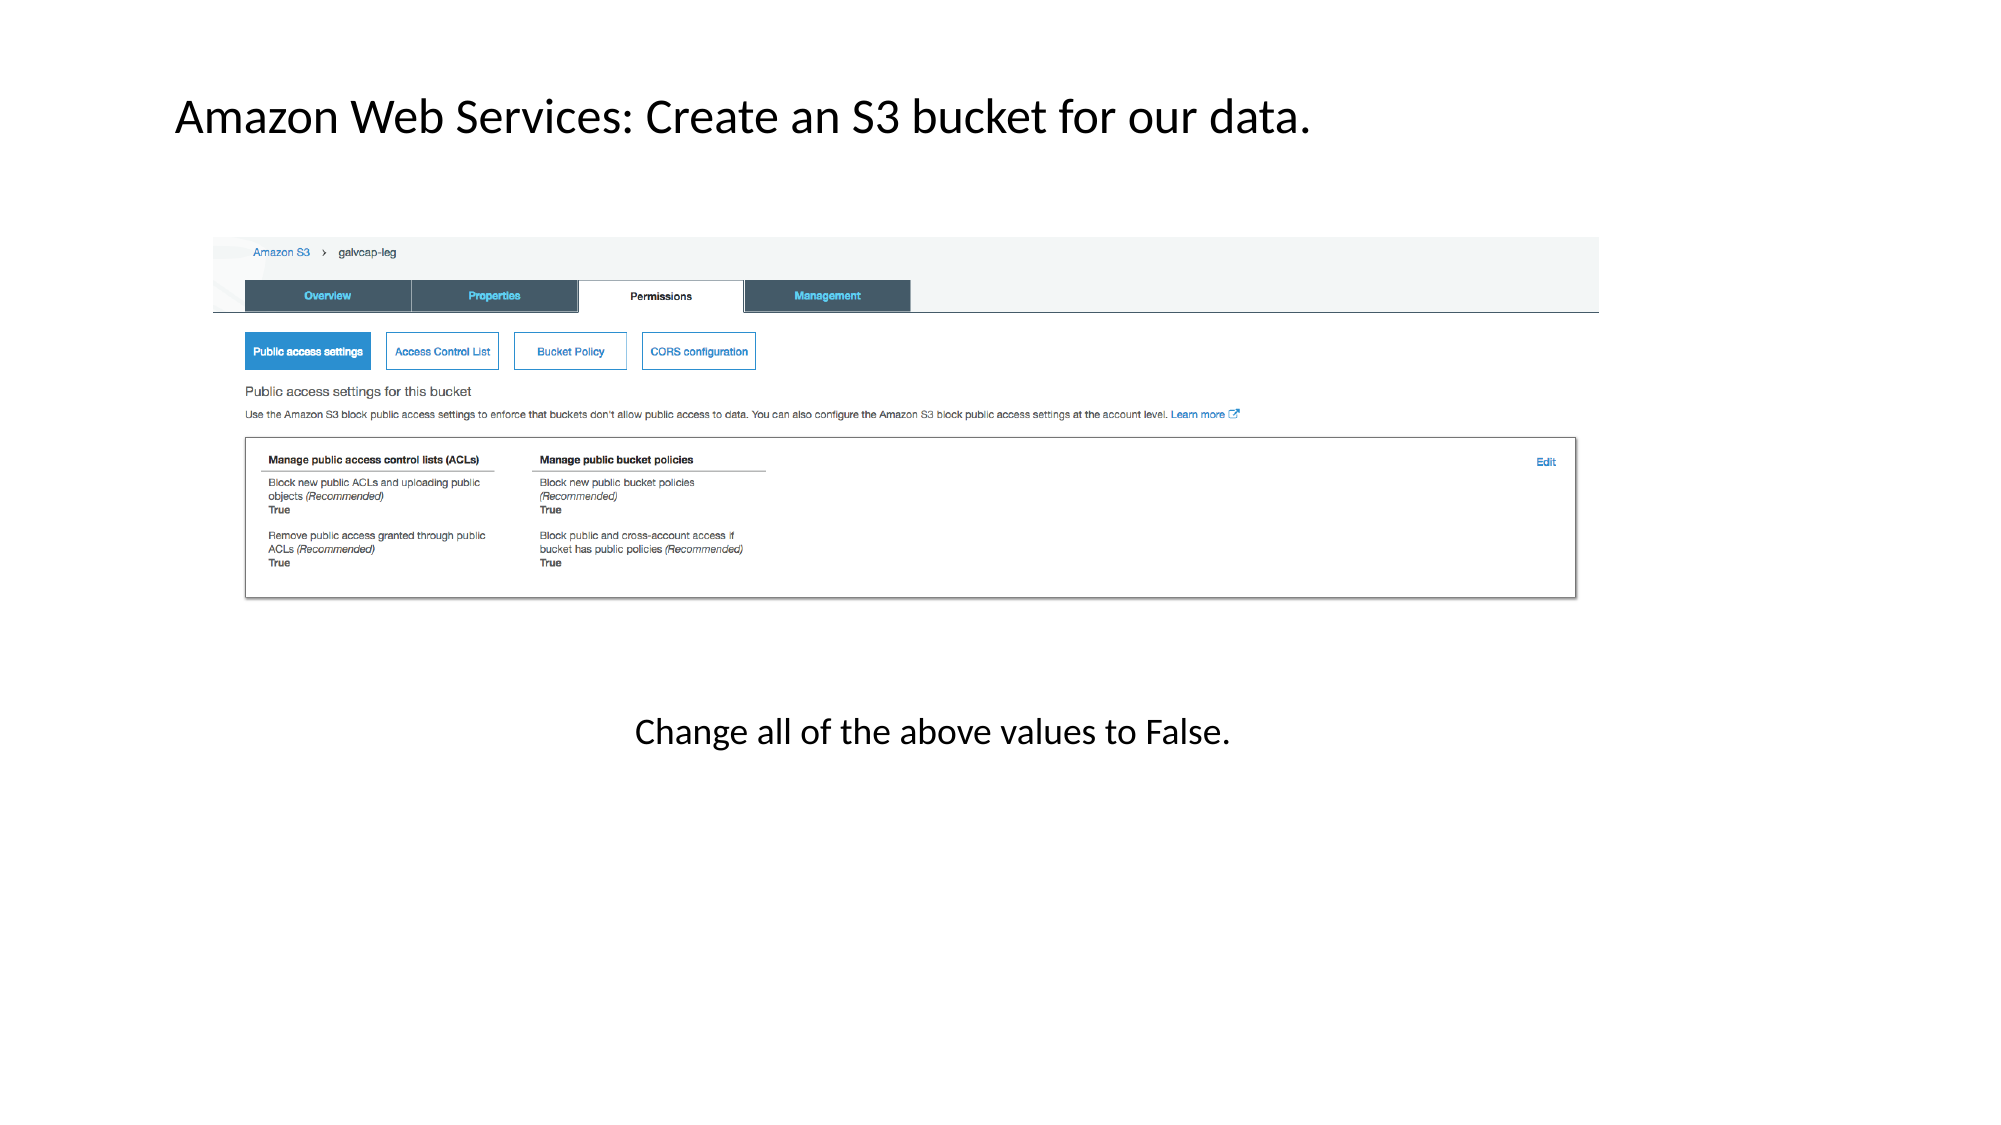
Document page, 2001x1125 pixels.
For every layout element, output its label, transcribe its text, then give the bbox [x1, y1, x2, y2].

text_box Change all of the above values to False. [385, 699, 1482, 760]
picture [213, 237, 1599, 610]
text_box Amazon Web Services: Create an S3 bucket for our data. [160, 75, 1327, 151]
